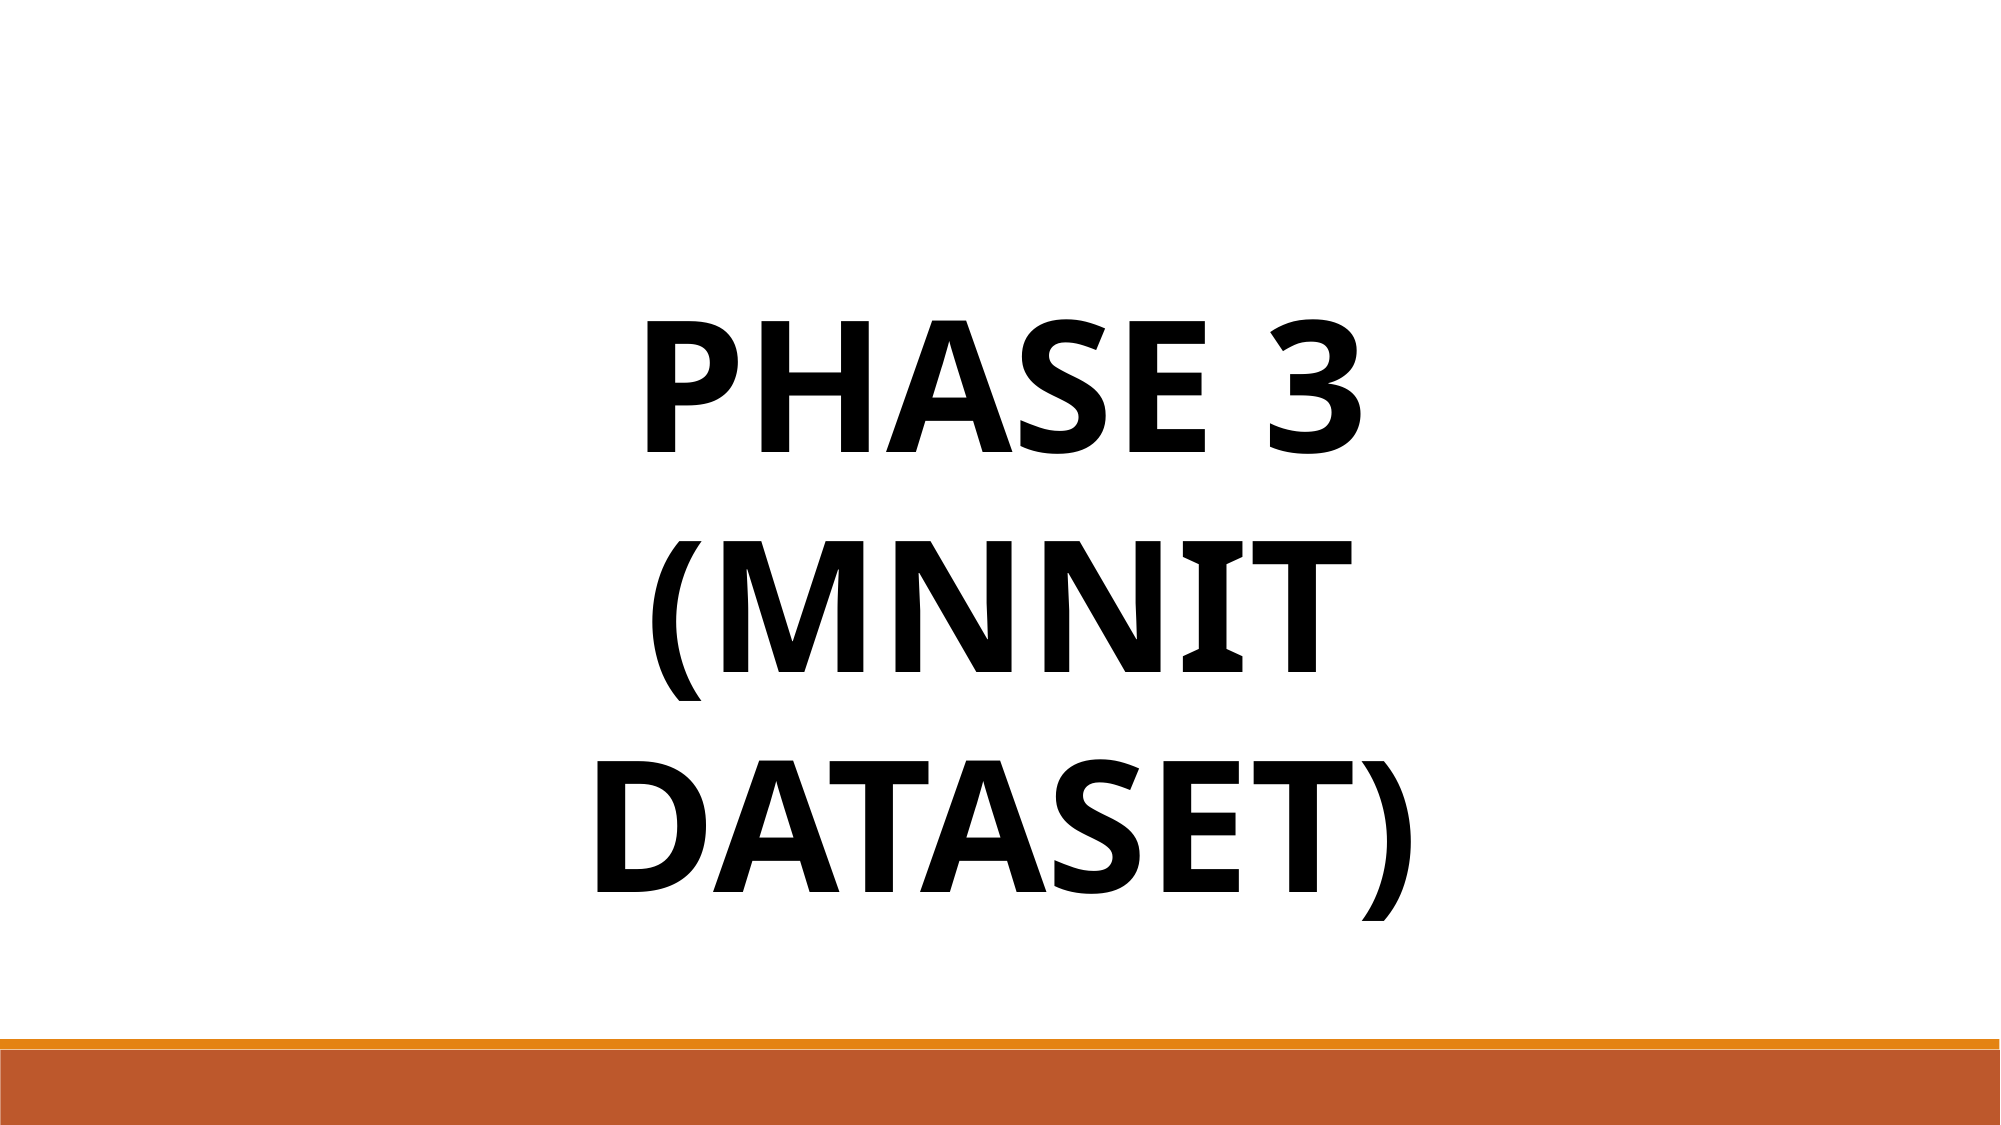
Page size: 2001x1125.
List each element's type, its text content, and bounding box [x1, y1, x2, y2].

text_box PHASE 3 (MNNIT DATASET) [239, 261, 1761, 937]
